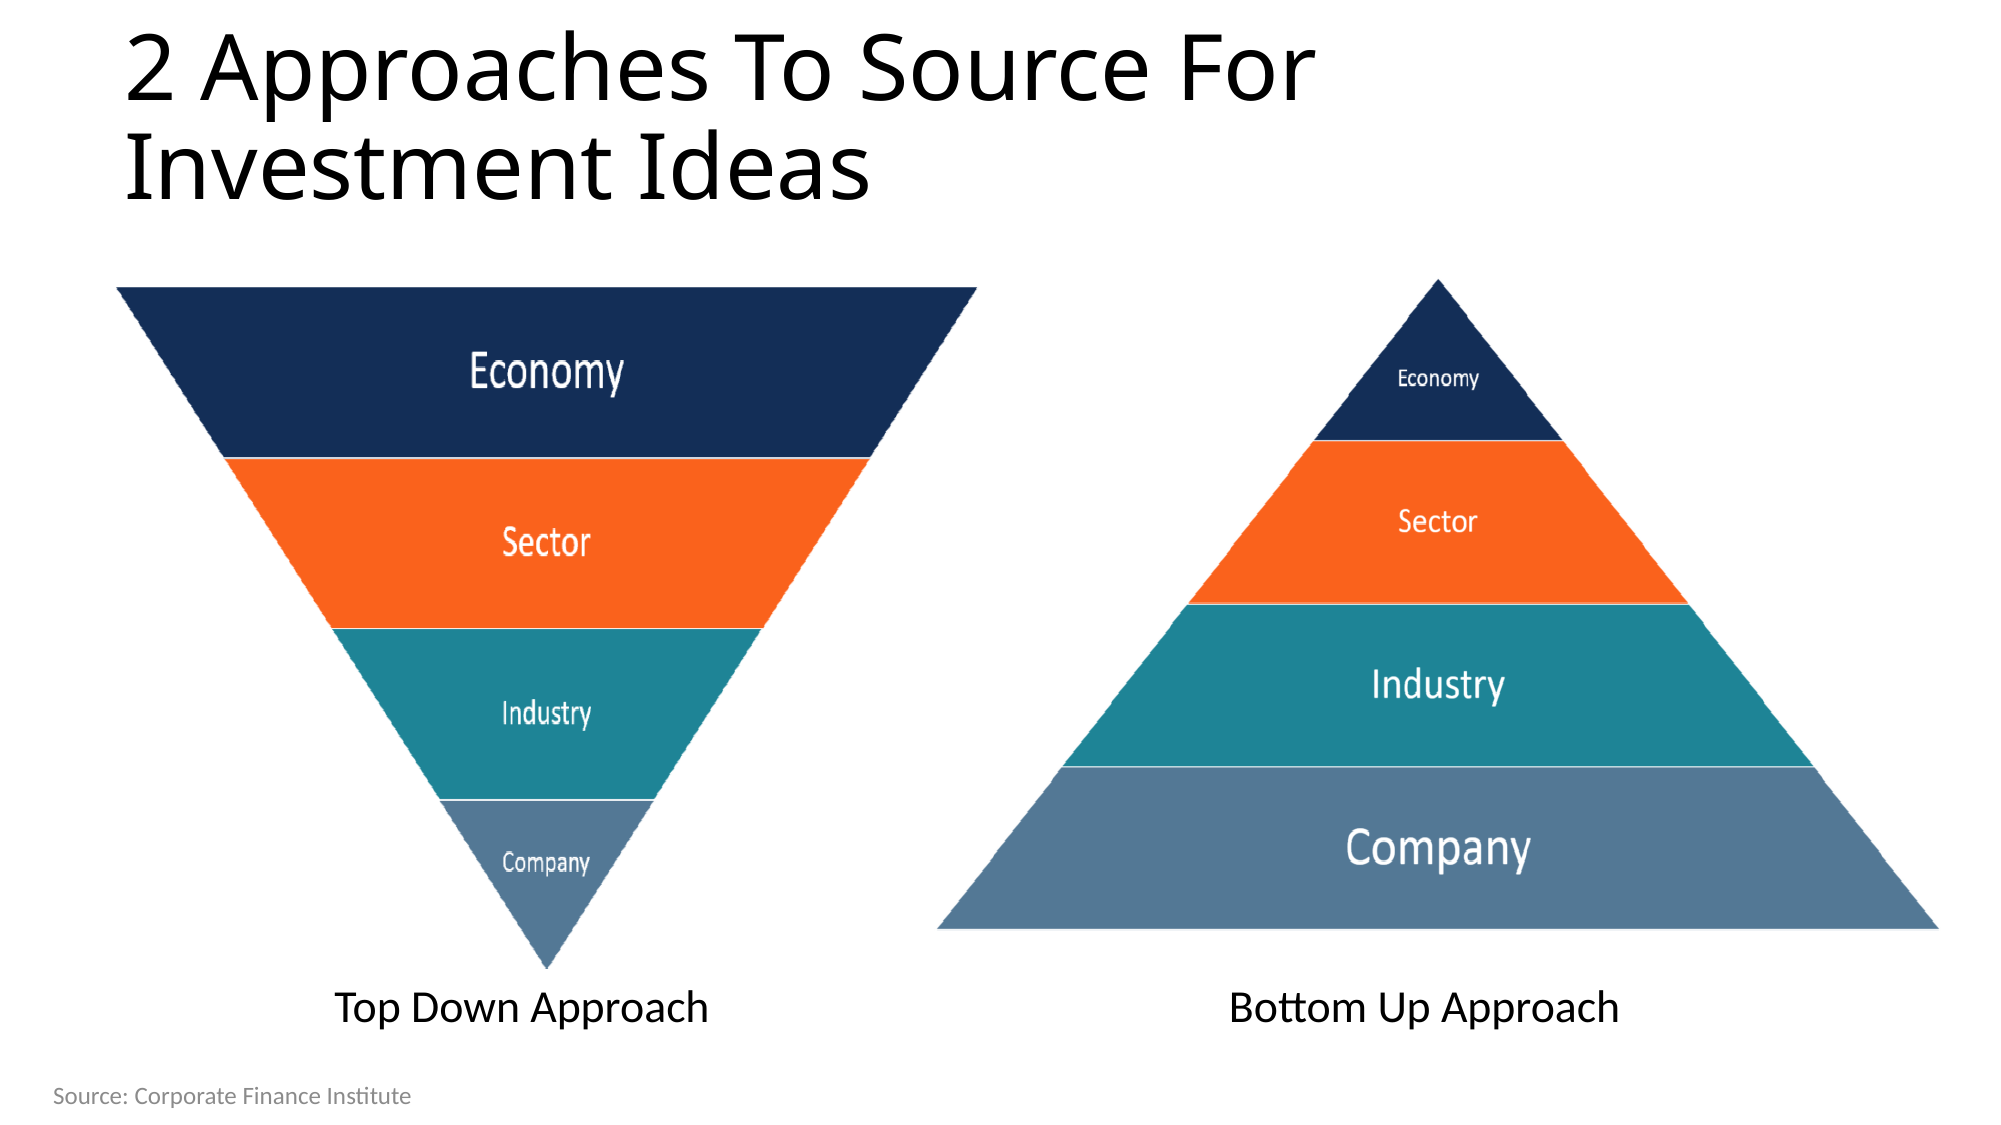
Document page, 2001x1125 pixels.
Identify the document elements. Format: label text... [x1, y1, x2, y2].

picture [934, 277, 1941, 931]
text_box Bottom Up Approach [1214, 968, 1762, 1039]
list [109, 277, 987, 969]
text_box Top Down Approach [319, 969, 868, 1039]
title 2 Approaches To Source For Investment Ideas [109, 11, 1835, 230]
footer Source: Corporate Finance Institute [28, 1065, 437, 1125]
